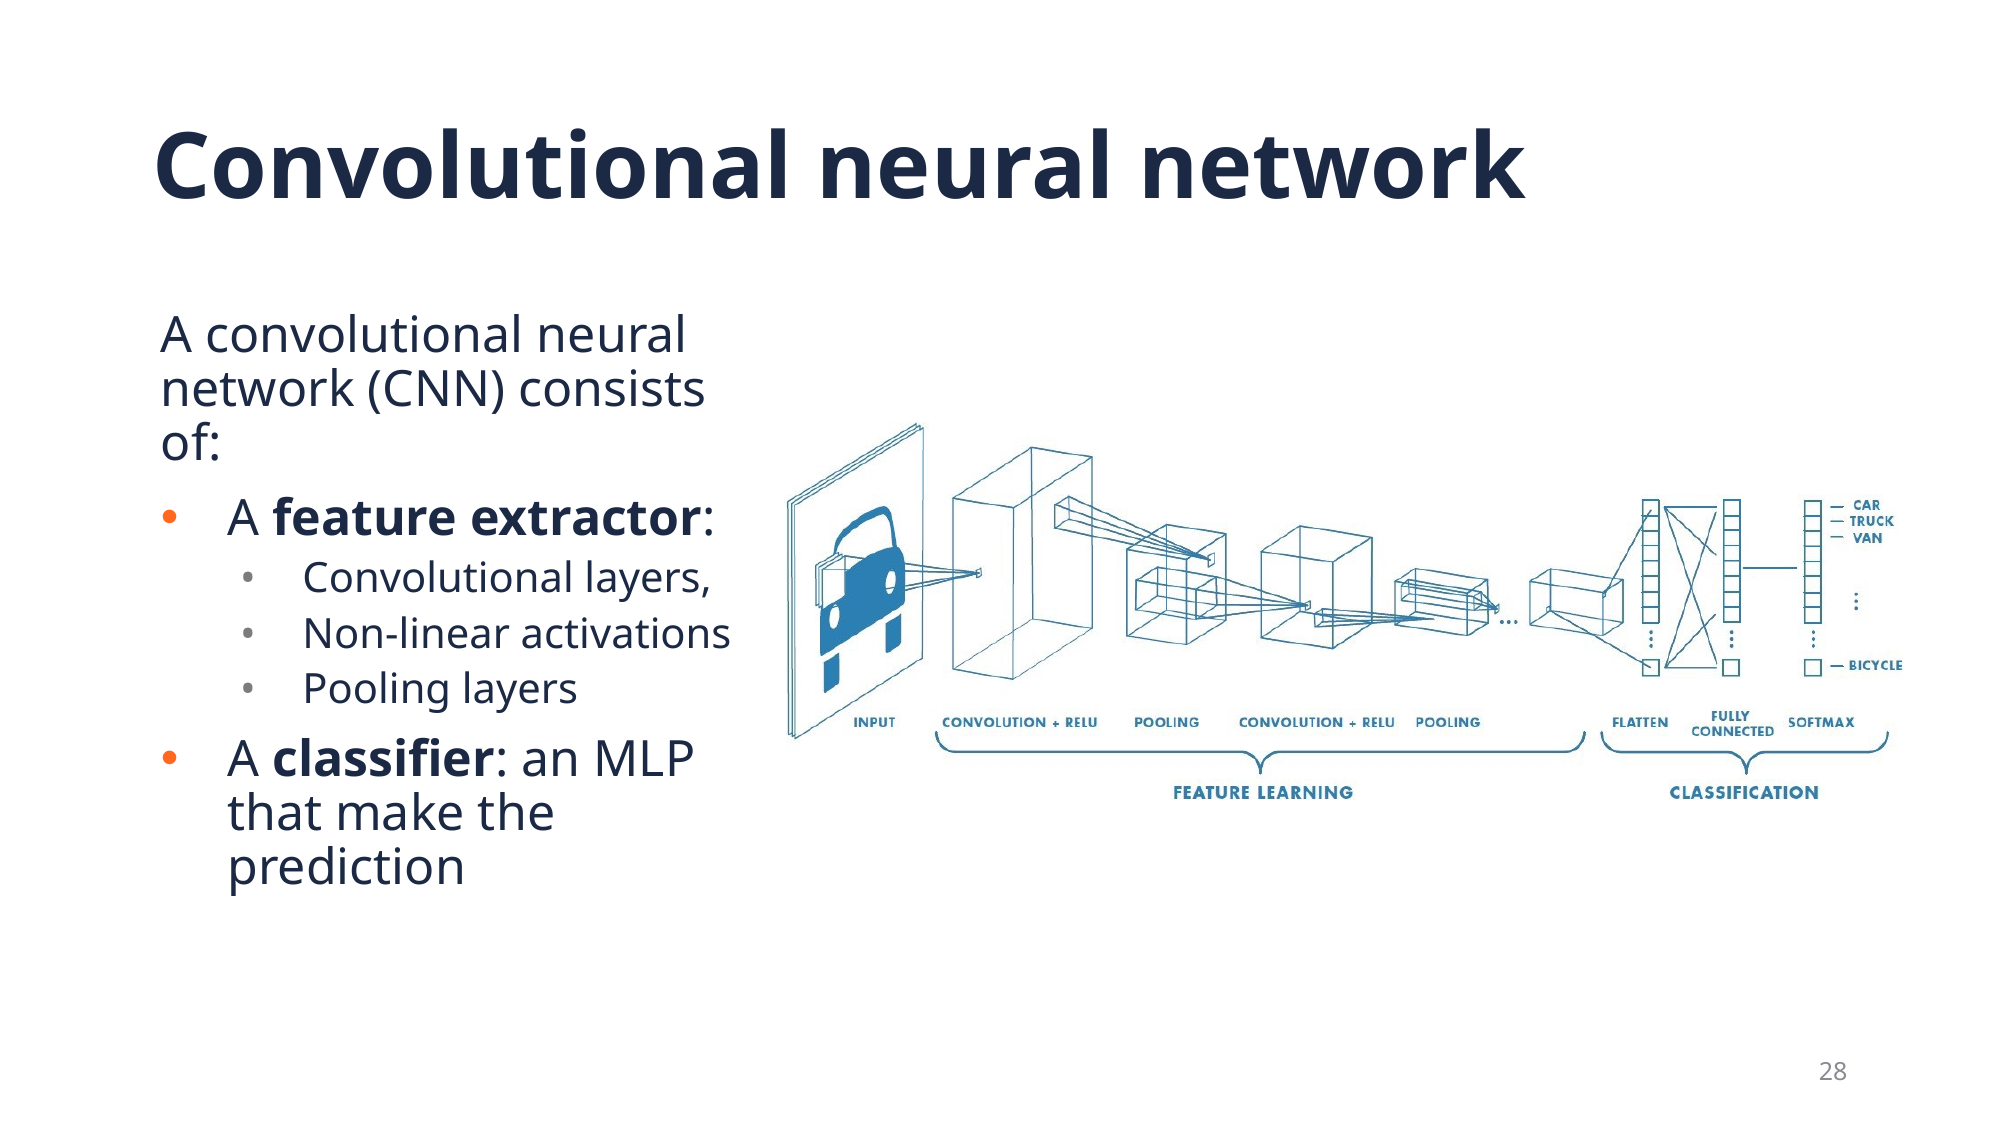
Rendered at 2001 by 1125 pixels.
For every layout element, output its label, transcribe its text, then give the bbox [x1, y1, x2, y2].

slide_number 28 [1412, 1042, 1863, 1103]
picture [786, 422, 1903, 800]
list A convolutional neural network (CNN) consists of: A feature extractor: Convolutional layers, Non-linear activations Pooling layers A classifier: an MLP that make the prediction [137, 302, 747, 1004]
title Convolutional neural network [137, 59, 1863, 278]
